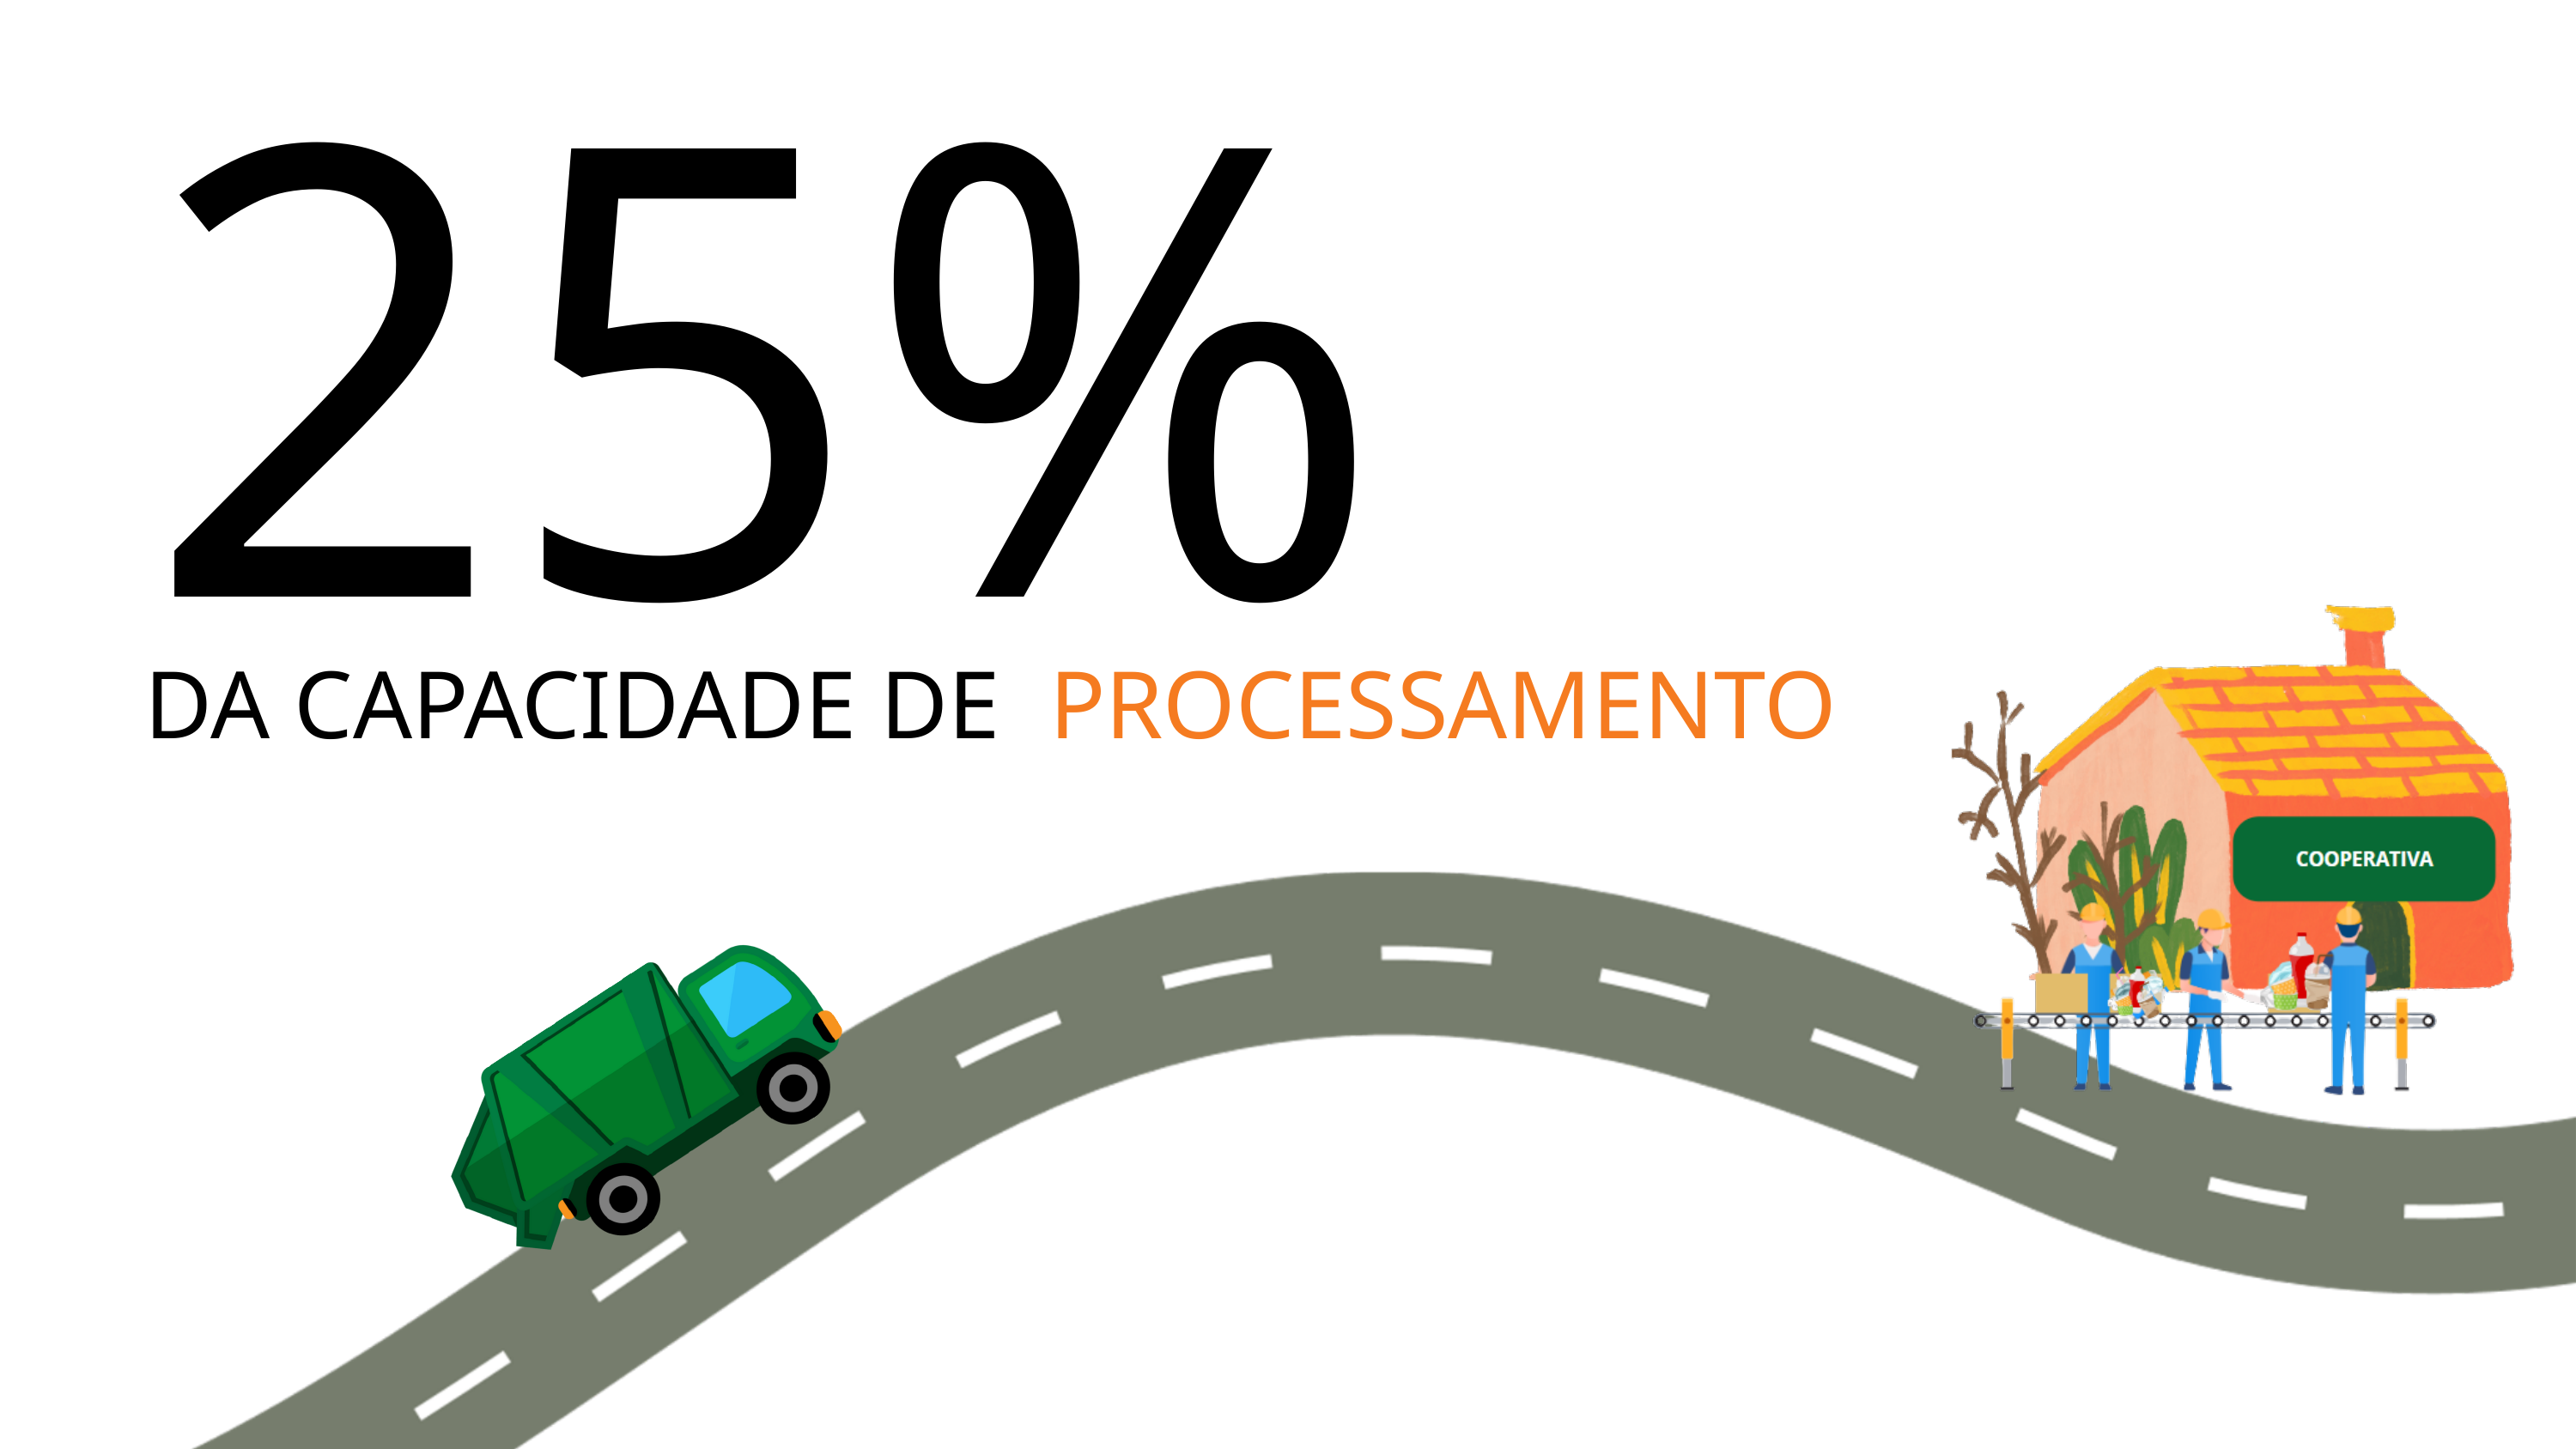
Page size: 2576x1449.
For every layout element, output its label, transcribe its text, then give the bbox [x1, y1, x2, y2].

text_box DA CAPACIDADE DE PROCESSAMENTO [144, 627, 1911, 758]
text_box 25% [144, 88, 1521, 627]
picture [0, 558, 2576, 1449]
